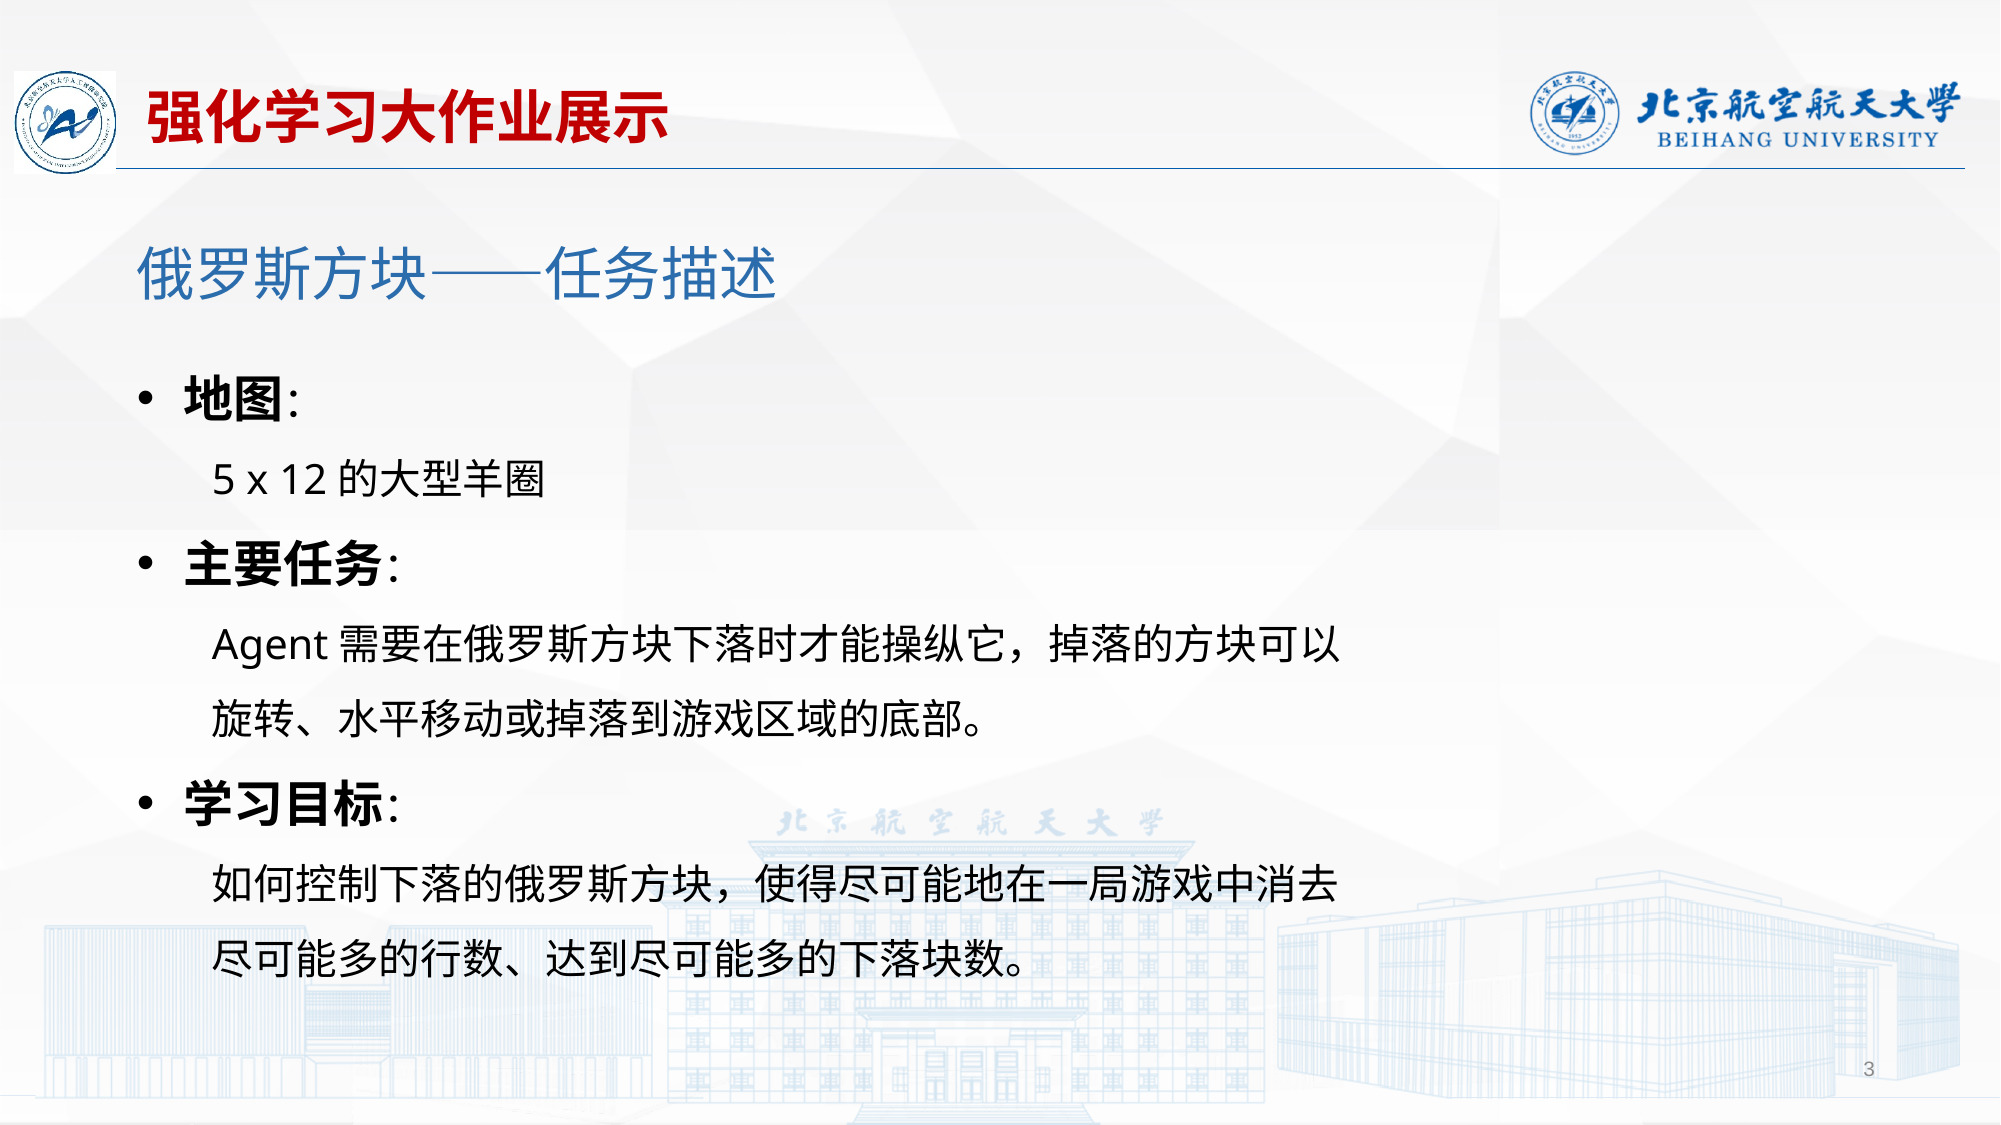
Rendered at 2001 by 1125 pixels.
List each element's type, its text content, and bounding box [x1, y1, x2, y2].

list 强化学习大作业展示 [131, 81, 984, 164]
slide_number 3 [1412, 1050, 1890, 1085]
picture [0, 0, 2000, 530]
text_box 俄罗斯方块——任务描述 [122, 229, 838, 315]
text_box 地图： 5 x 12的大型羊圈 主要任务： Agent需要在俄罗斯方块下落时才能操纵它，掉落的方块可以旋转、水平移动或掉落到游戏区域的底部。 学习目标： 如何控制下落的俄罗斯方块，使得尽可能地在一局游戏中消去尽可能多的行数、达到尽可能多的下落块数。 [122, 330, 1370, 990]
